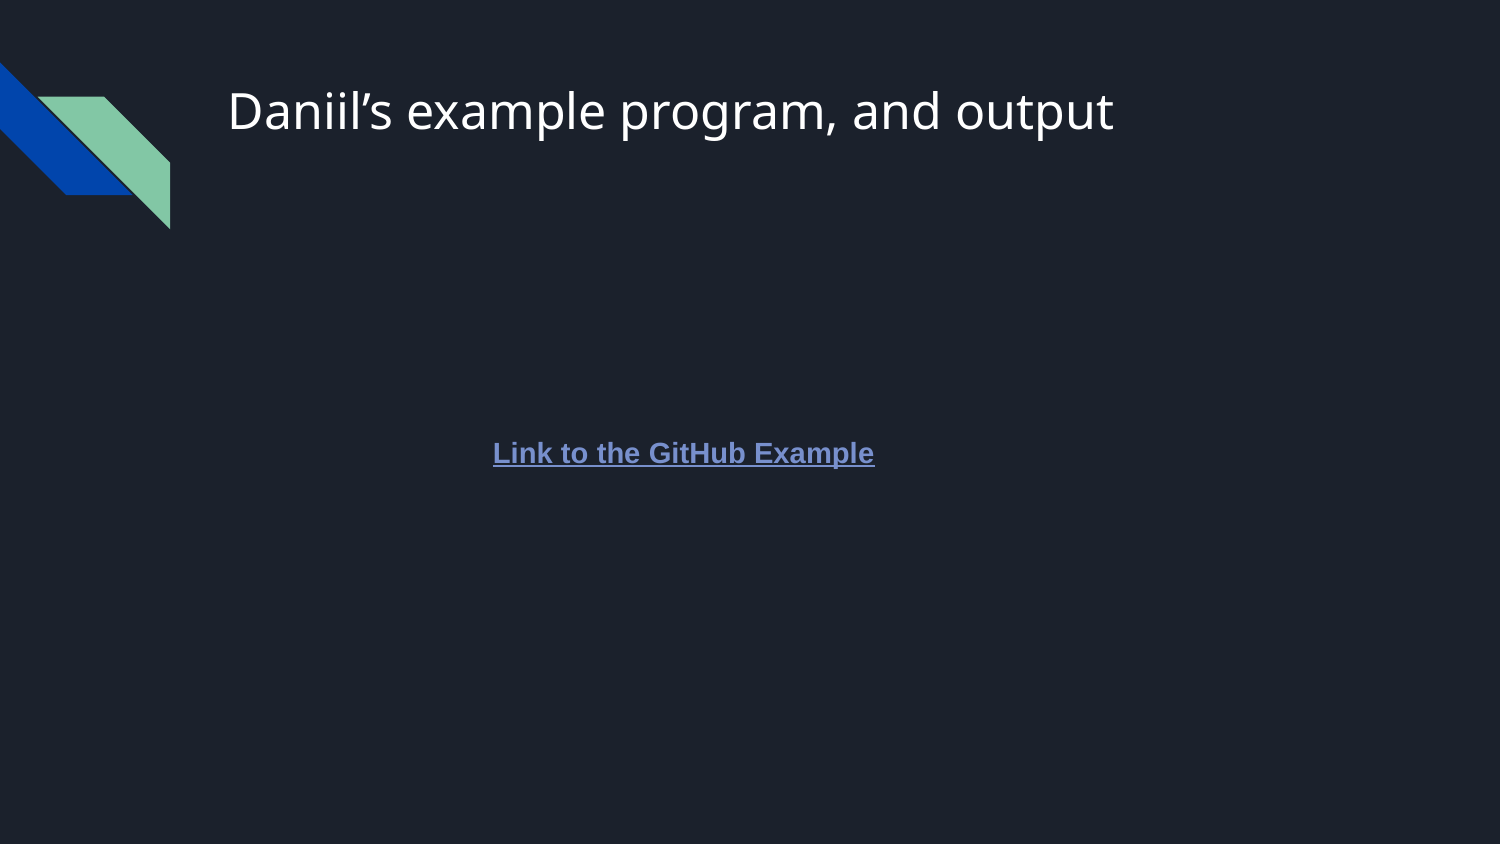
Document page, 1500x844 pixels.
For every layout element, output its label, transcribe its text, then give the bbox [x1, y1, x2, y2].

text_box Link to the GitHub Example [392, 427, 975, 477]
title Daniil’s example program, and output [212, 64, 1368, 215]
